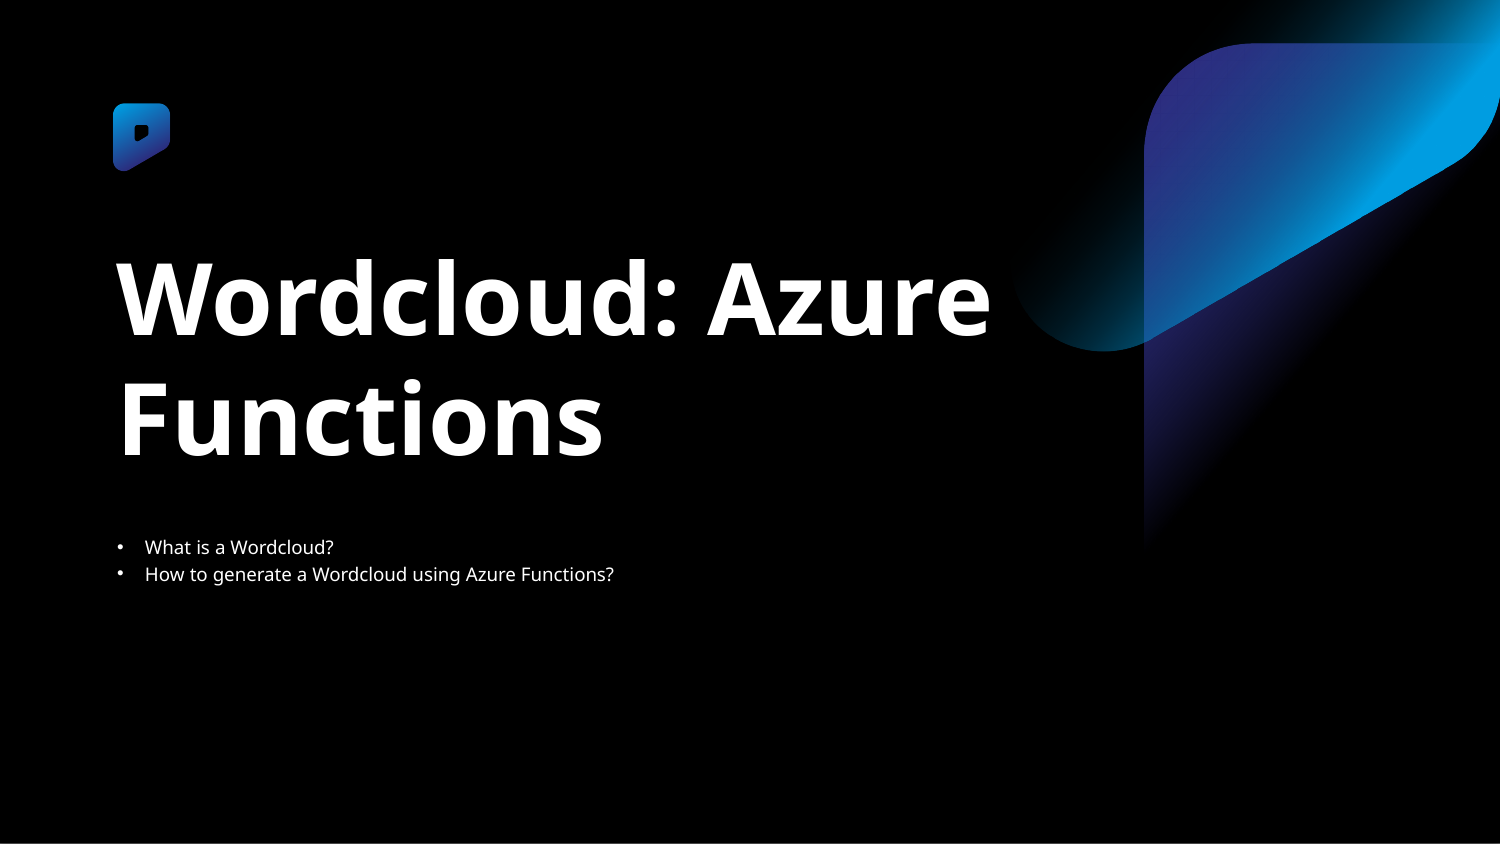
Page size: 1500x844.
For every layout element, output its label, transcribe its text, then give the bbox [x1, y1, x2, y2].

picture [833, 0, 1500, 677]
picture [95, 100, 180, 178]
subtitle What is a Wordcloud? How to generate a Wordcloud using Azure Functions? [101, 528, 914, 812]
title Wordcloud: Azure Functions [101, 227, 1199, 391]
